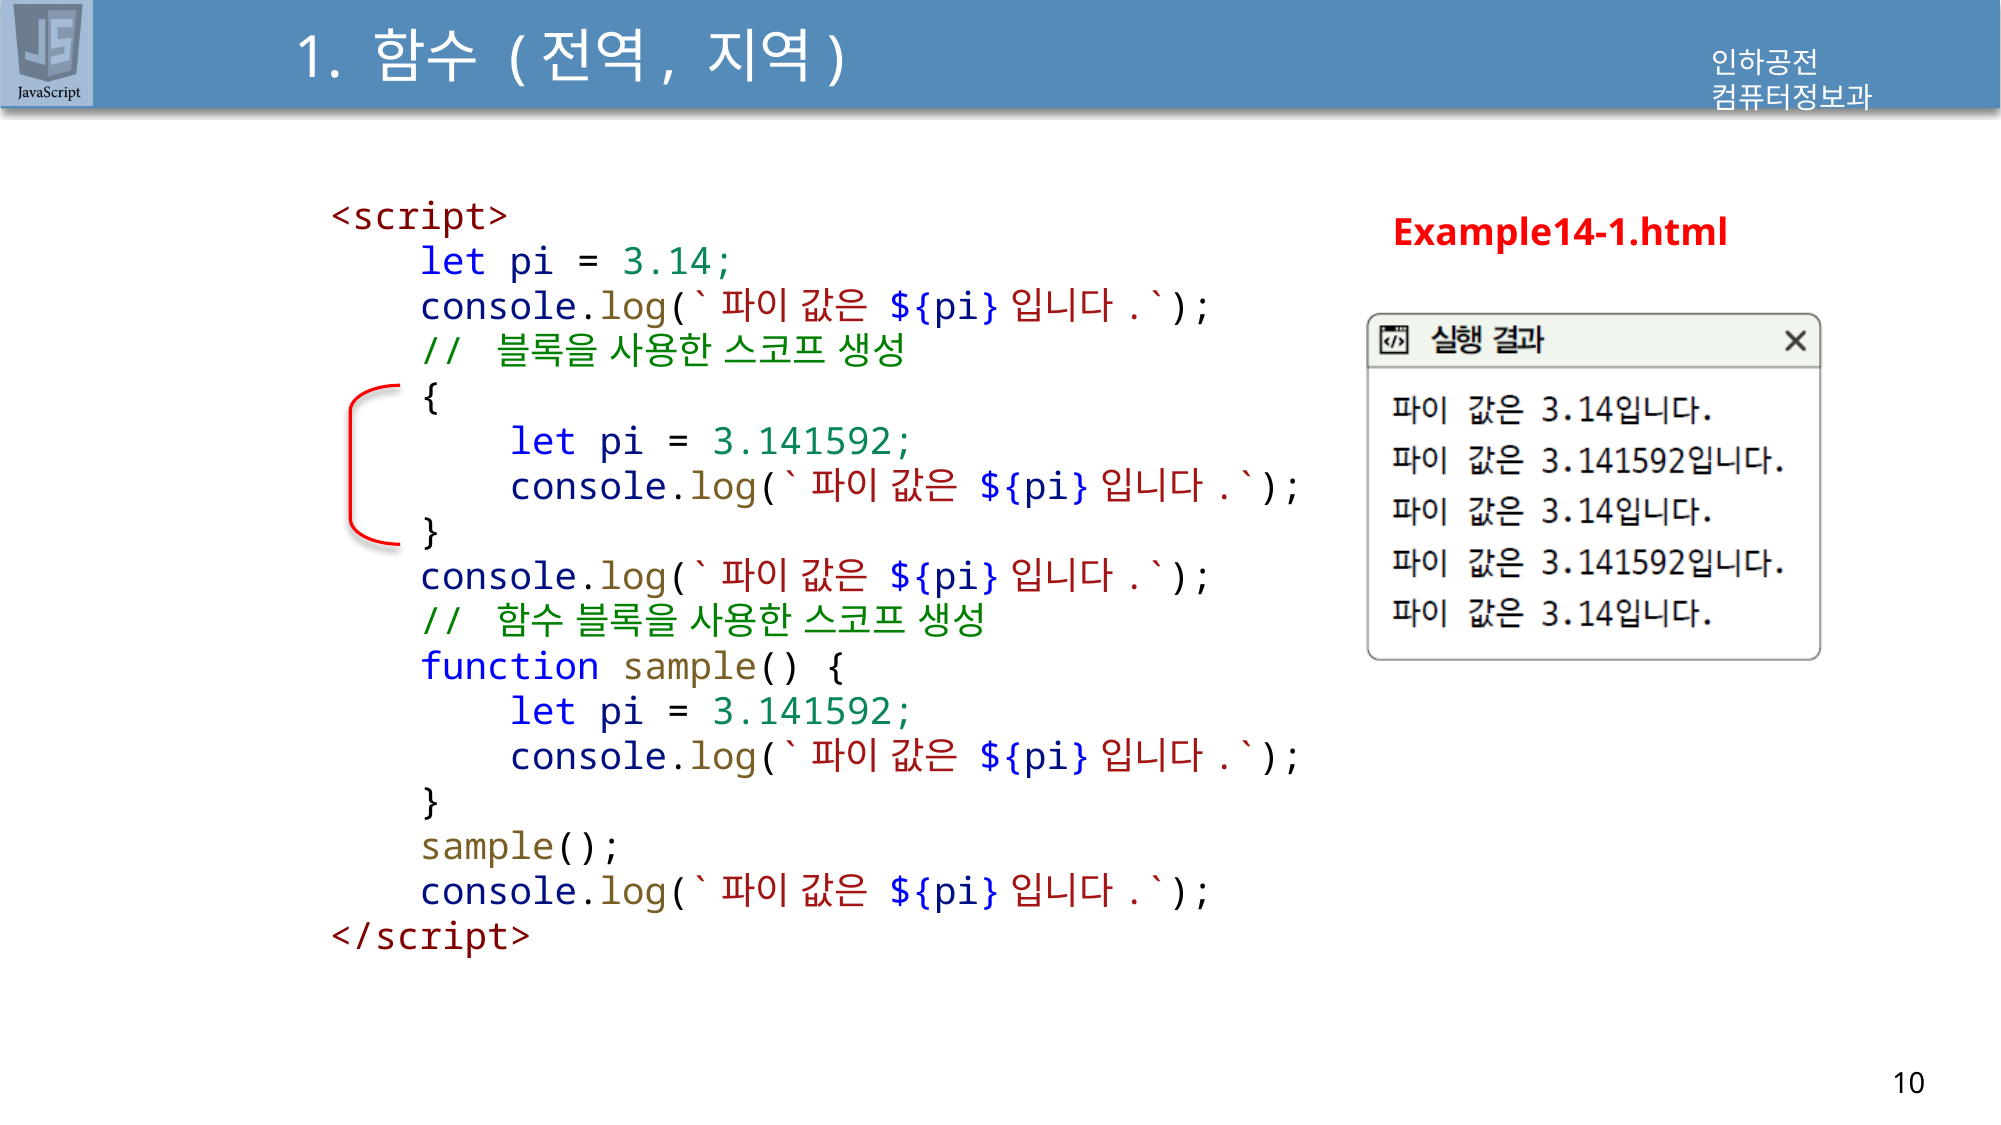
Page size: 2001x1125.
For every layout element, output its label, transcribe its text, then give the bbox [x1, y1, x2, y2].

text_box [348, 383, 401, 546]
text_box Example14-1.html [1377, 200, 1780, 261]
text_box <script> let pi = 3.14; console.log(`파이 값은 ${pi}입니다.`); // 블록을 사용한 스코프 생성 { let pi = 3.141592; console.log(`파이 값은 ${pi}입니다.`); } console.log(`파이 값은 ${pi}입니다.`); // 함수 블록을 사용한 스코프 생성 function sample() { let pi = 3.141592; console.log(`파이 값은 ${pi}입니다.`); } sample(); console.log(`파이 값은 ${pi}입니다.`); </script> [314, 184, 1322, 965]
picture [1353, 302, 1832, 672]
title 1. 함수 (전역, 지역) [279, 7, 1390, 102]
